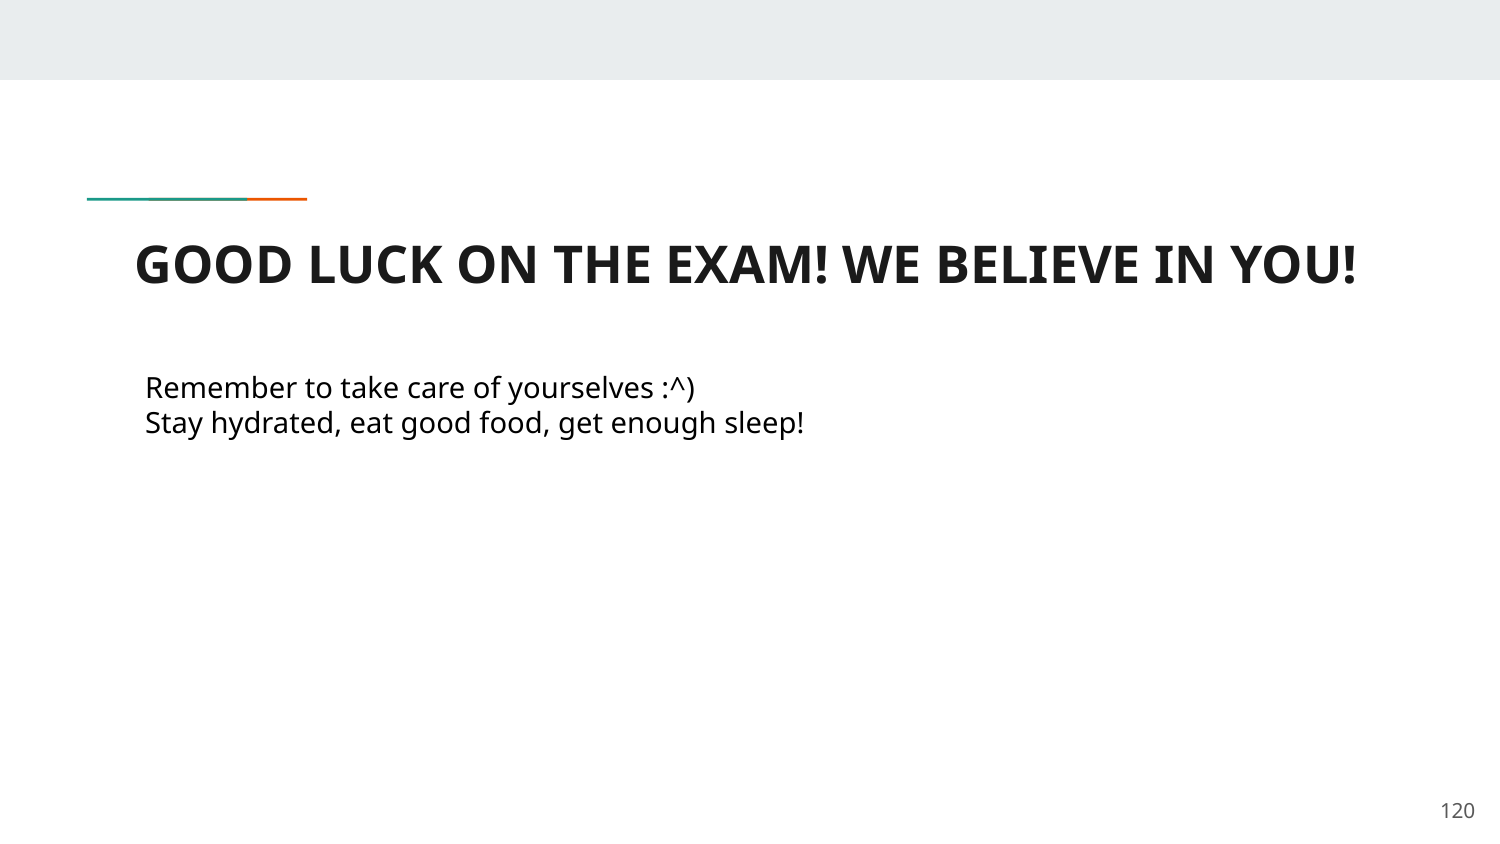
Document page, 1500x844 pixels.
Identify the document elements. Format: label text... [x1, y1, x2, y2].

text_box Remember to take care of yourselves :^) Stay hydrated, eat good food, get enough sleep! [130, 353, 1381, 685]
slide_number 120 [1400, 779, 1491, 844]
title GOOD LUCK ON THE EXAM! WE BELIEVE IN YOU! [119, 216, 1381, 305]
